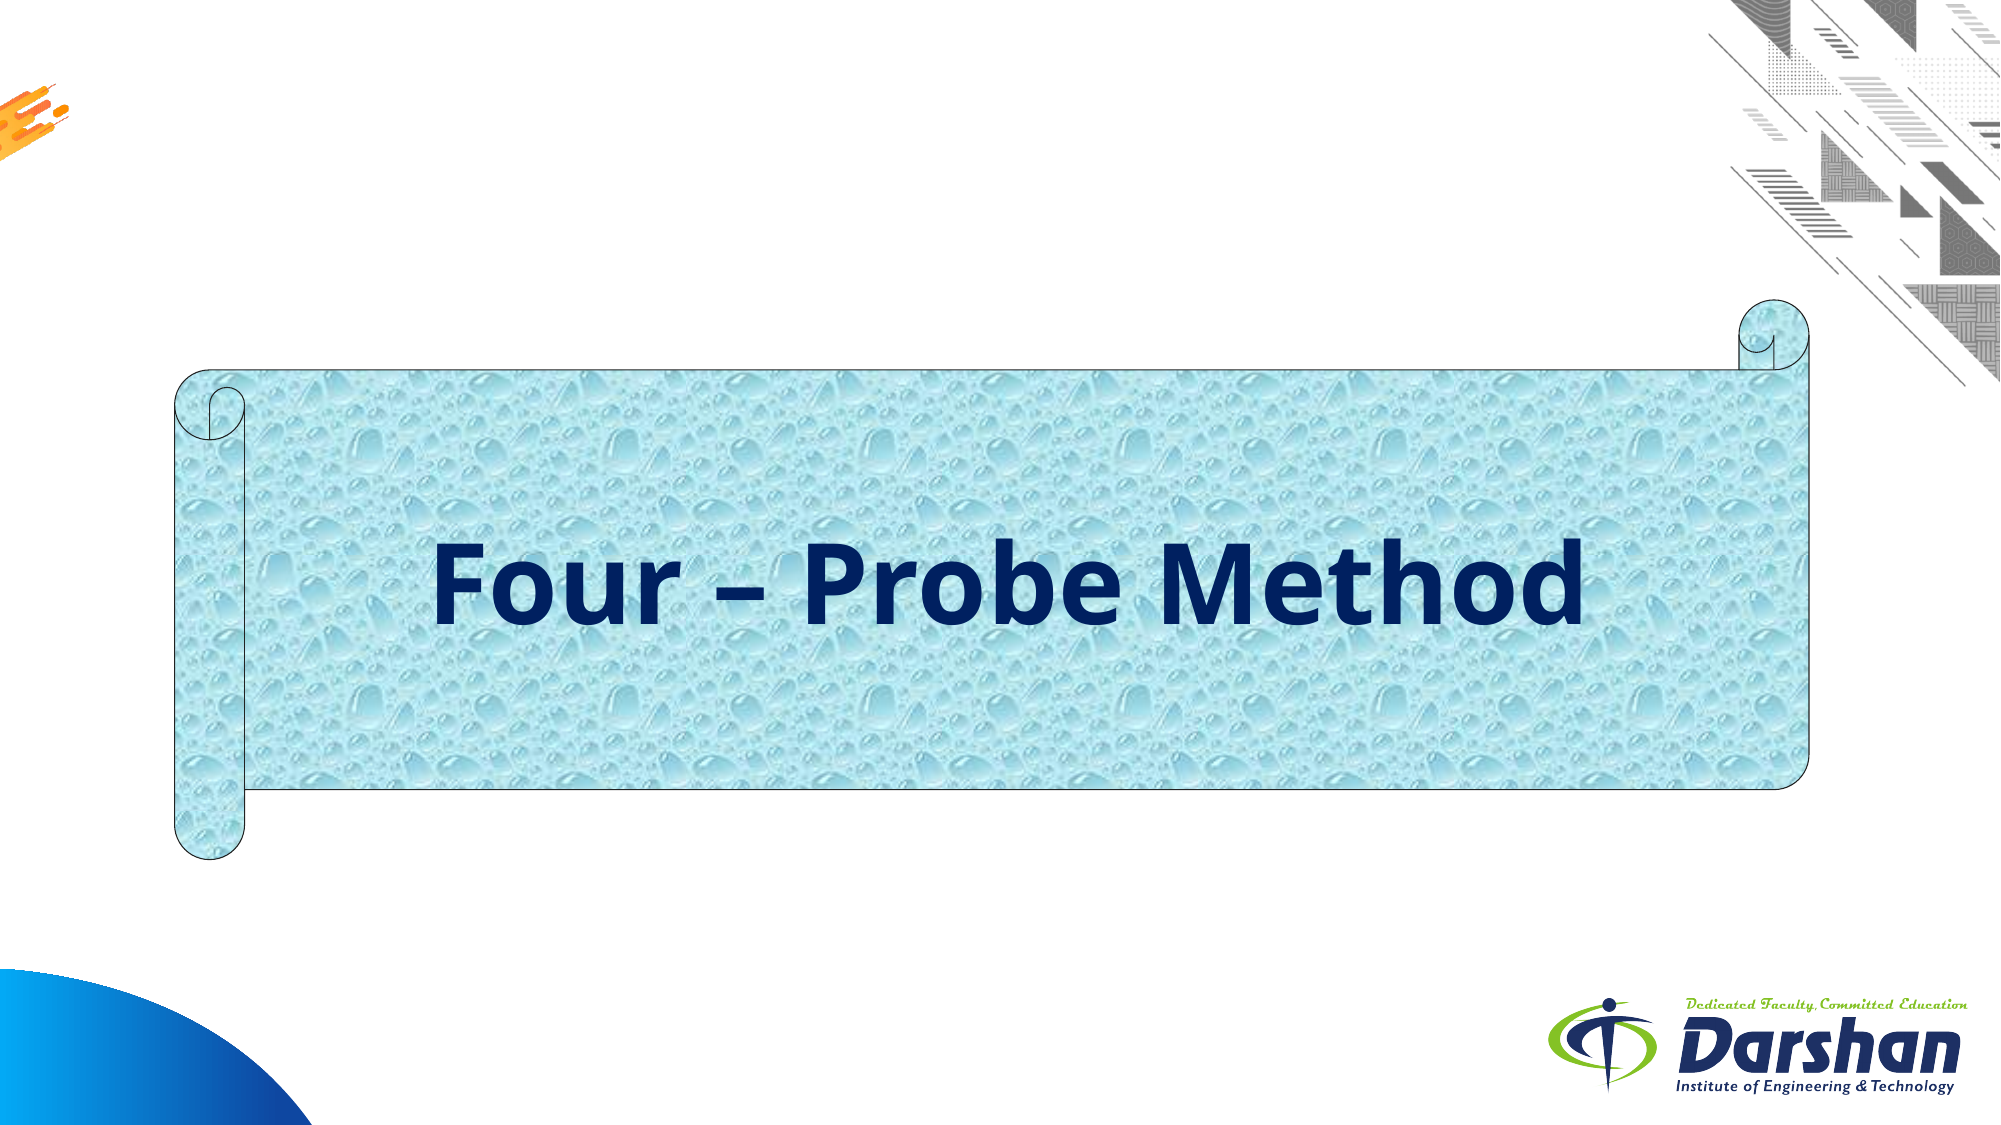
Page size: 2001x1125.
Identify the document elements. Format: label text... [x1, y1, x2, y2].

text_box Four – Probe Method [174, 299, 1810, 861]
picture [1548, 998, 1968, 1095]
picture [0, 65, 90, 193]
